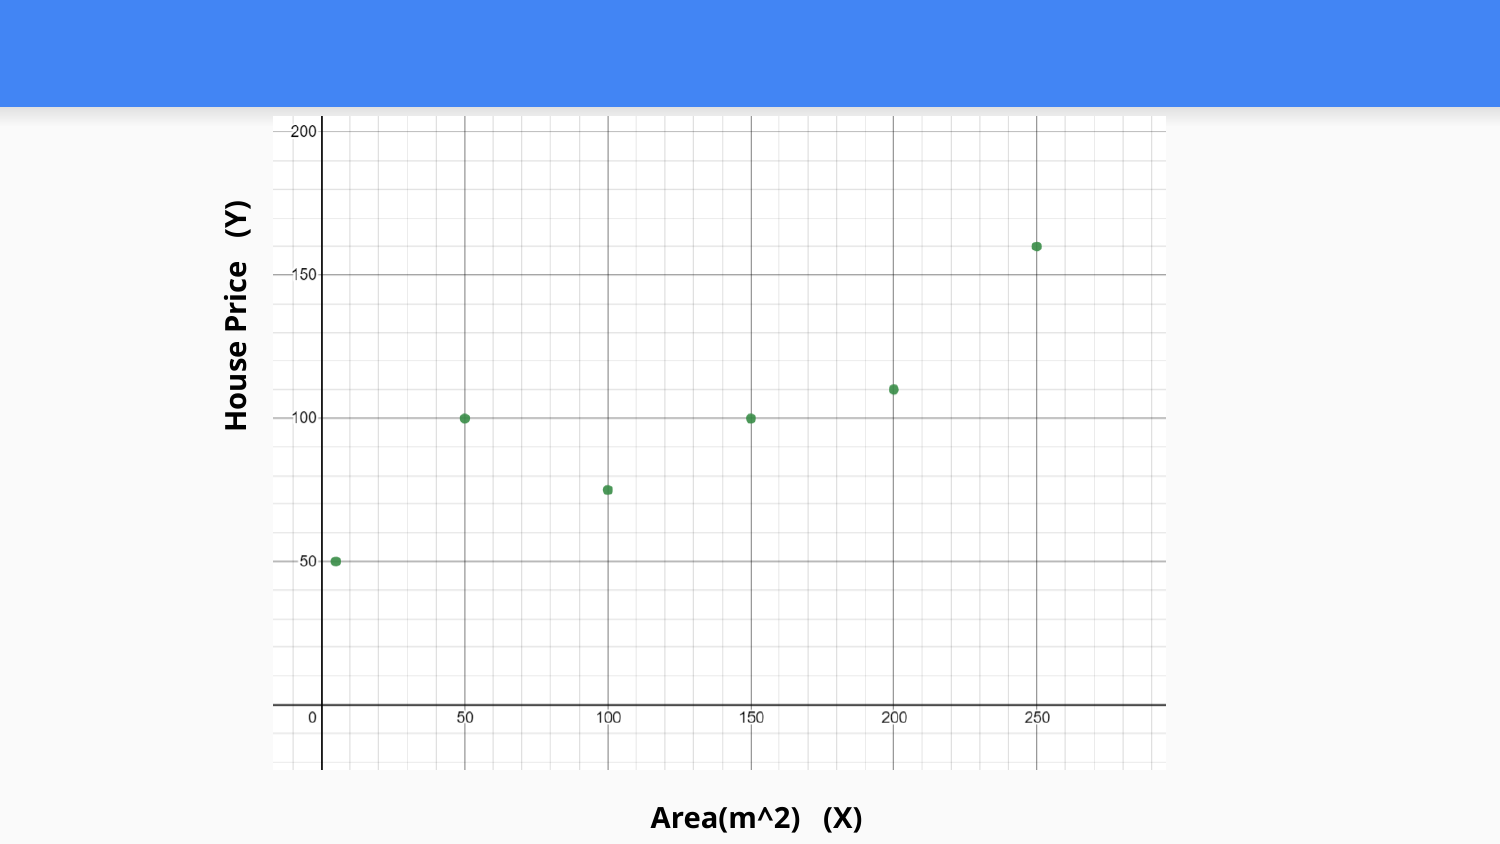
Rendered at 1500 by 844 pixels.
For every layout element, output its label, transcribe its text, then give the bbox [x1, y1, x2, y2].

text_box House Price (Y) [201, 0, 267, 448]
text_box Area(m^2) (X) [635, 784, 1371, 844]
picture [273, 115, 1166, 770]
